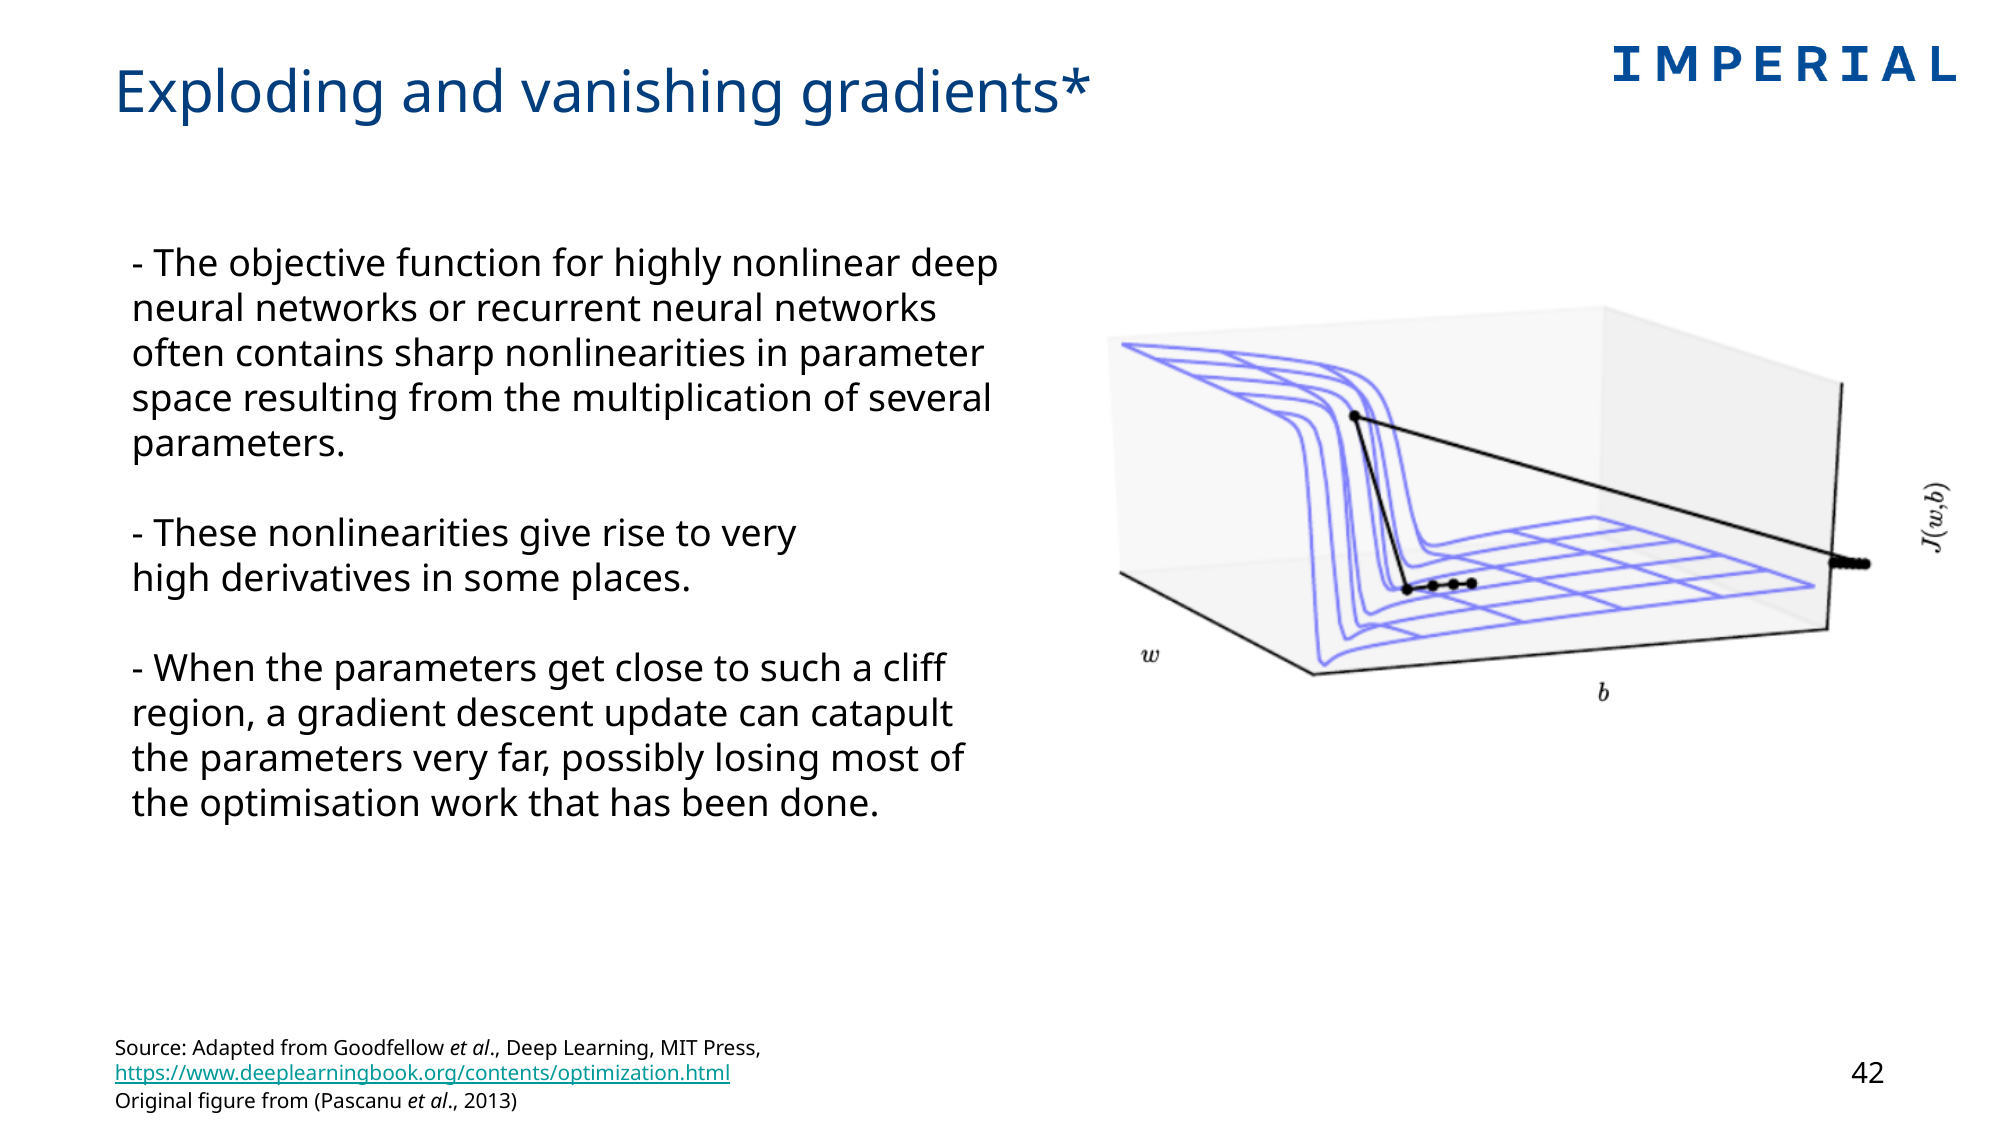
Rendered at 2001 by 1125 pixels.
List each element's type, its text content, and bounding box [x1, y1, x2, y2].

slide_number 42 [1433, 1046, 1901, 1103]
picture [1063, 223, 1969, 740]
title Exploding and vanishing gradients* [99, 0, 1900, 184]
text_box - The objective function for highly nonlinear deep neural networks or recurrent neural networks often contains sharp nonlinearities in parameter space resulting from the multiplication of several parameters. - These nonlinearities give rise to very high derivatives in some places. - When the parameters get close to such a cliff region, a gradient descent update can catapult the parameters very far, possibly losing most of the optimisation work that has been done. [116, 231, 1027, 831]
text_box Source: Adapted from Goodfellow et al., Deep Learning, MIT Press, https://www.deeplearningbook.org/contents/optimization.html Original figure from (Pascanu et al., 2013) [99, 1027, 1343, 1121]
picture [1900, 46, 1956, 81]
